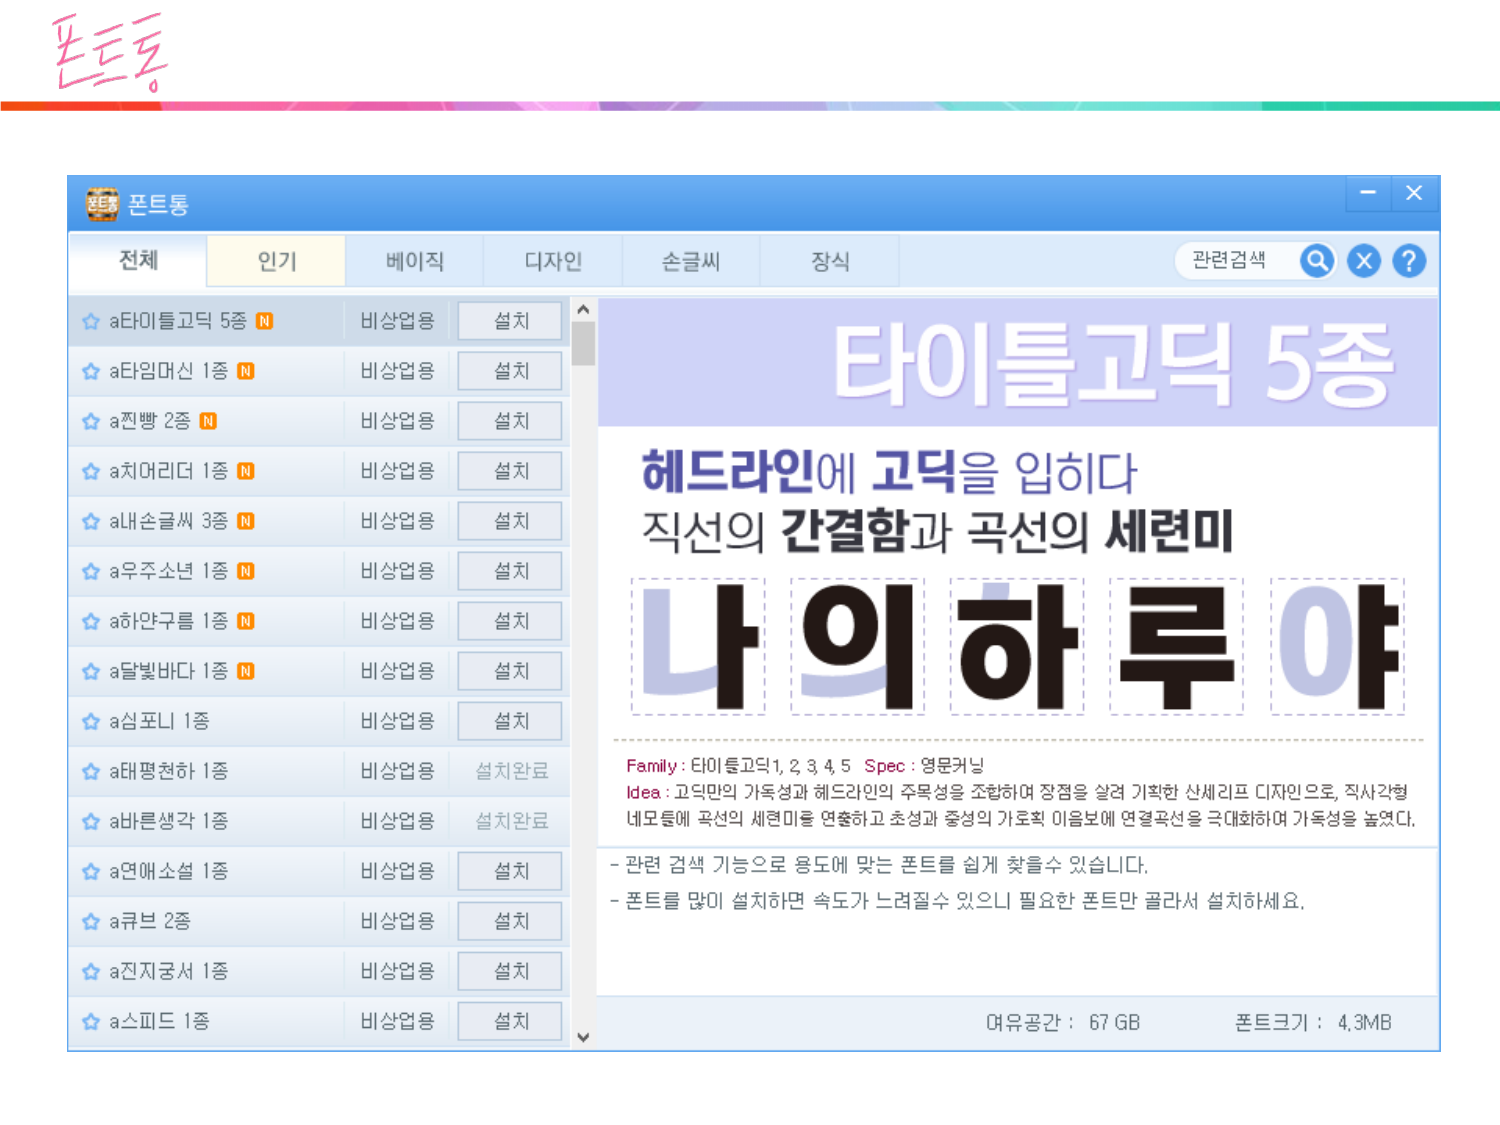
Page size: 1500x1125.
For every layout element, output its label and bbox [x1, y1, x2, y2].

picture [67, 175, 1441, 1052]
picture [0, 0, 1500, 149]
